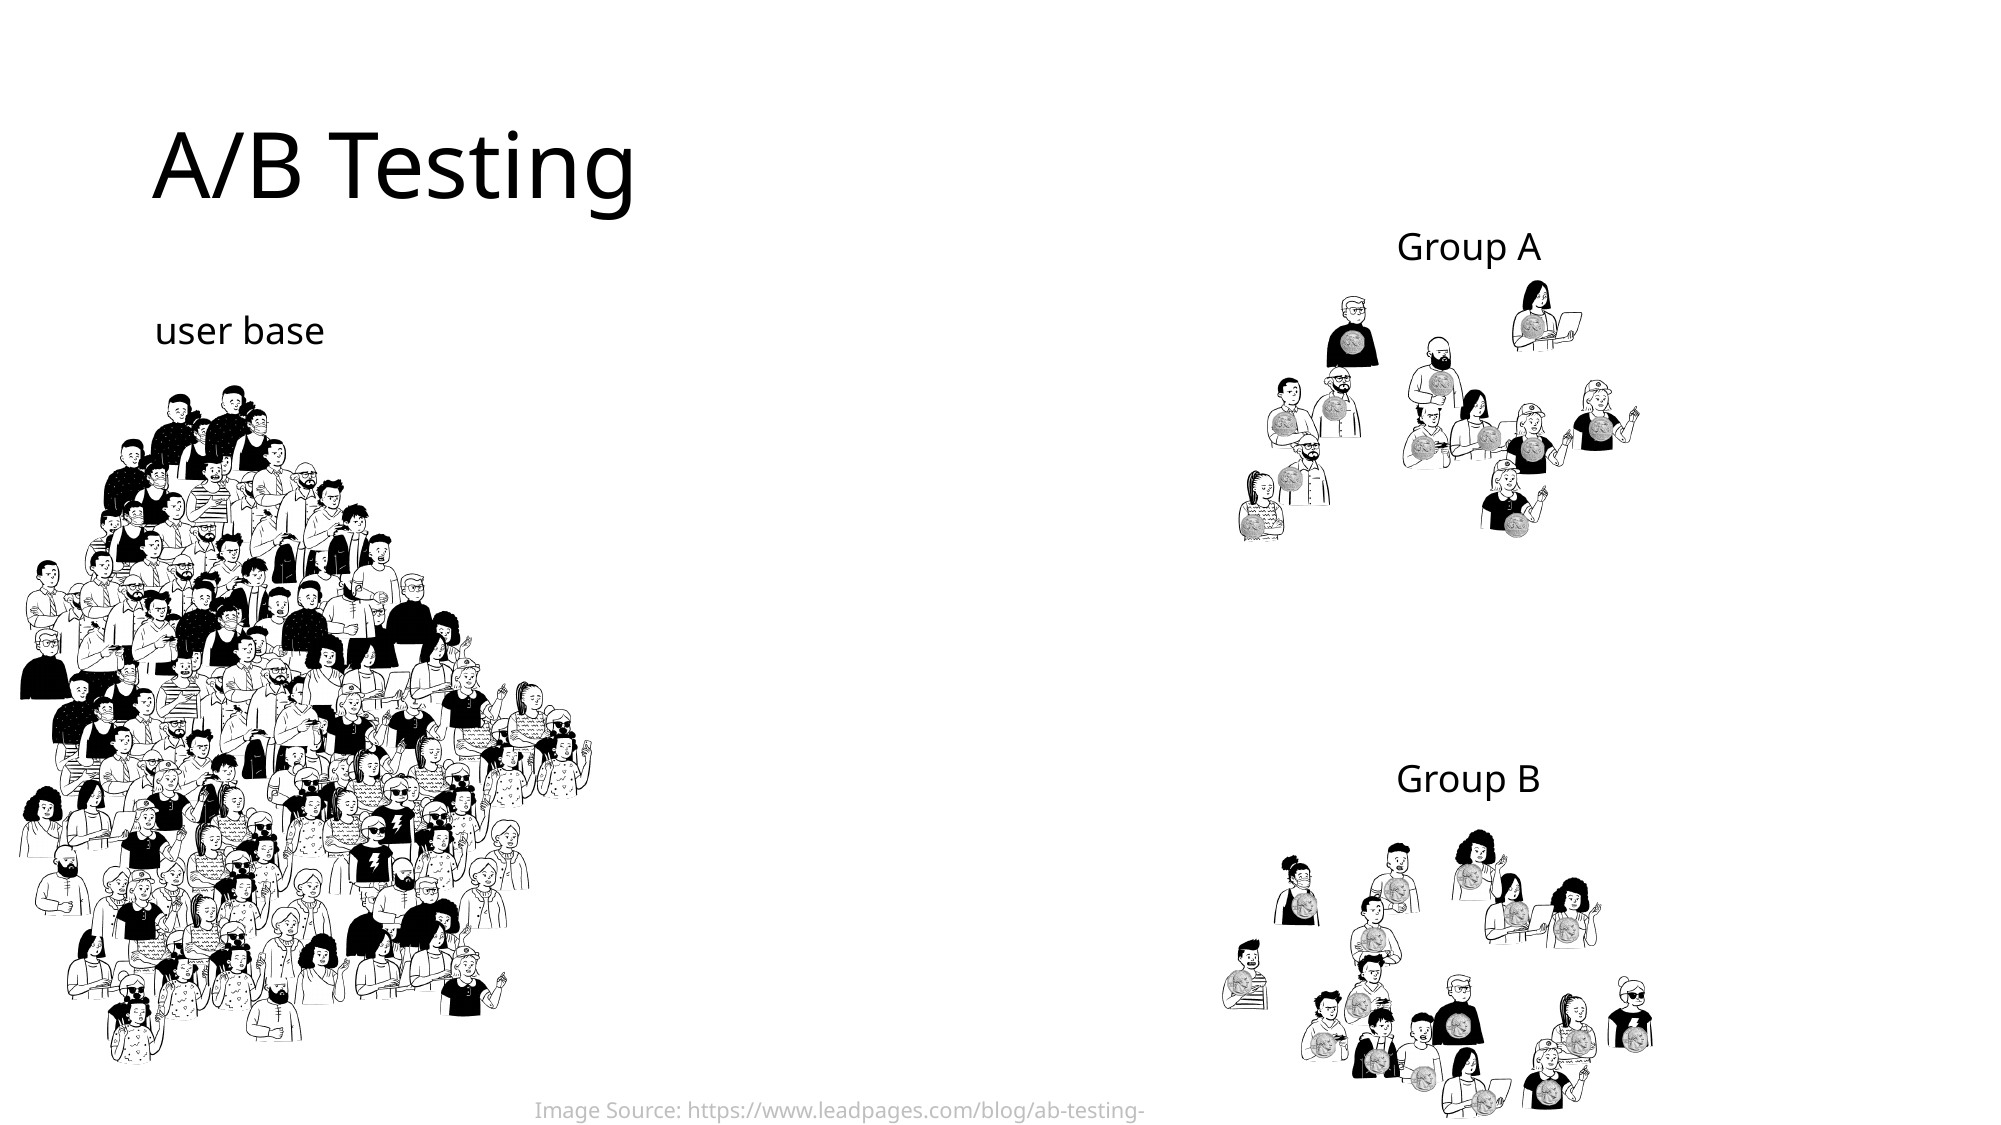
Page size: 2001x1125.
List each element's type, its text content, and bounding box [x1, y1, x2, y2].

picture [1220, 827, 1655, 1121]
text_box Group A [1381, 215, 1557, 276]
text_box Image Source: https://www.leadpages.com/blog/ab-testing-split-testing/ [520, 1088, 1208, 1125]
text_box user base [139, 299, 341, 360]
picture [17, 382, 594, 1066]
text_box Group B [1381, 747, 1557, 808]
picture [1236, 278, 1642, 544]
title A/B Testing [137, 59, 1863, 278]
